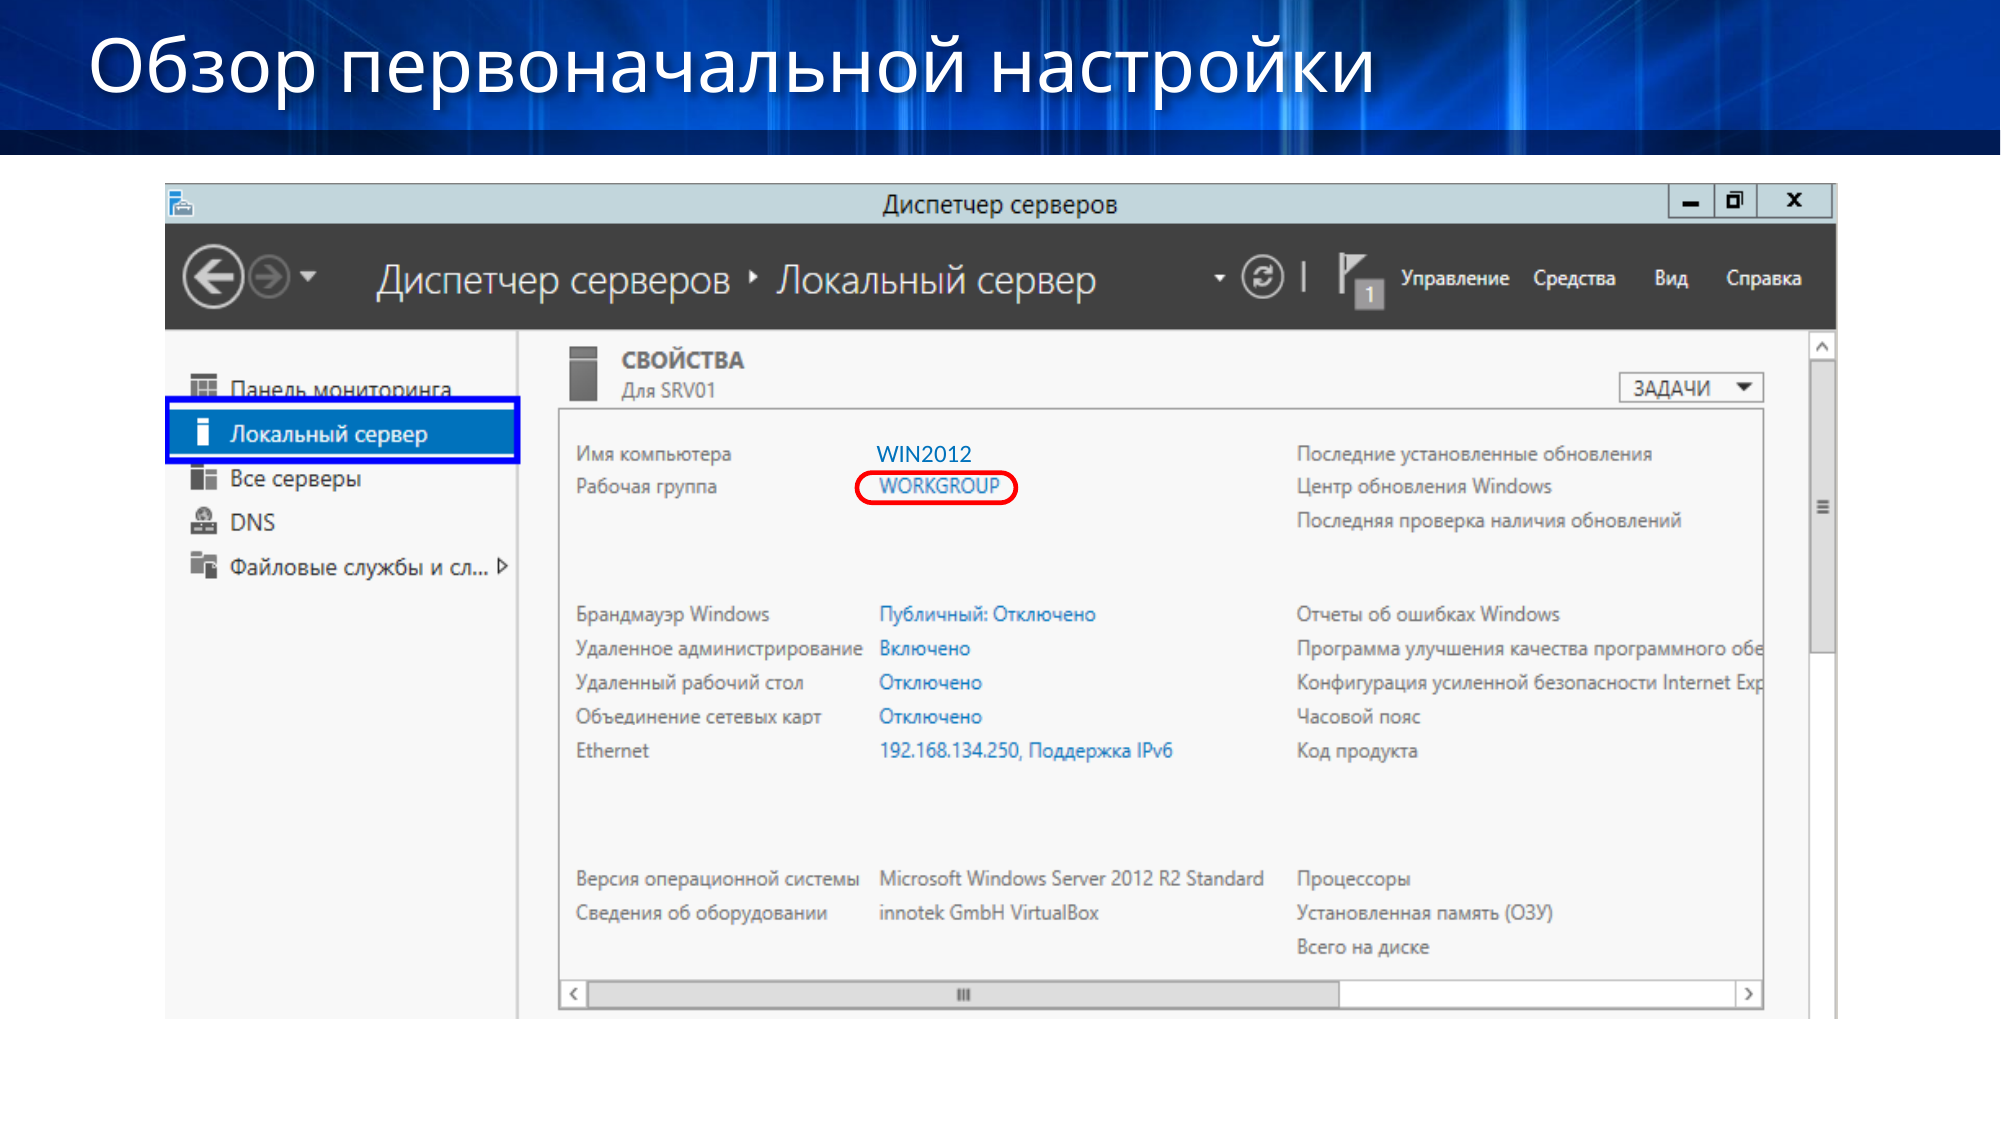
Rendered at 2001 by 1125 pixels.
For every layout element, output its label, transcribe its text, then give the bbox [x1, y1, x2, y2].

picture [0, 0, 2001, 155]
text_box Обзор первоначальной настройки [72, 10, 2000, 116]
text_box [165, 183, 1838, 1019]
